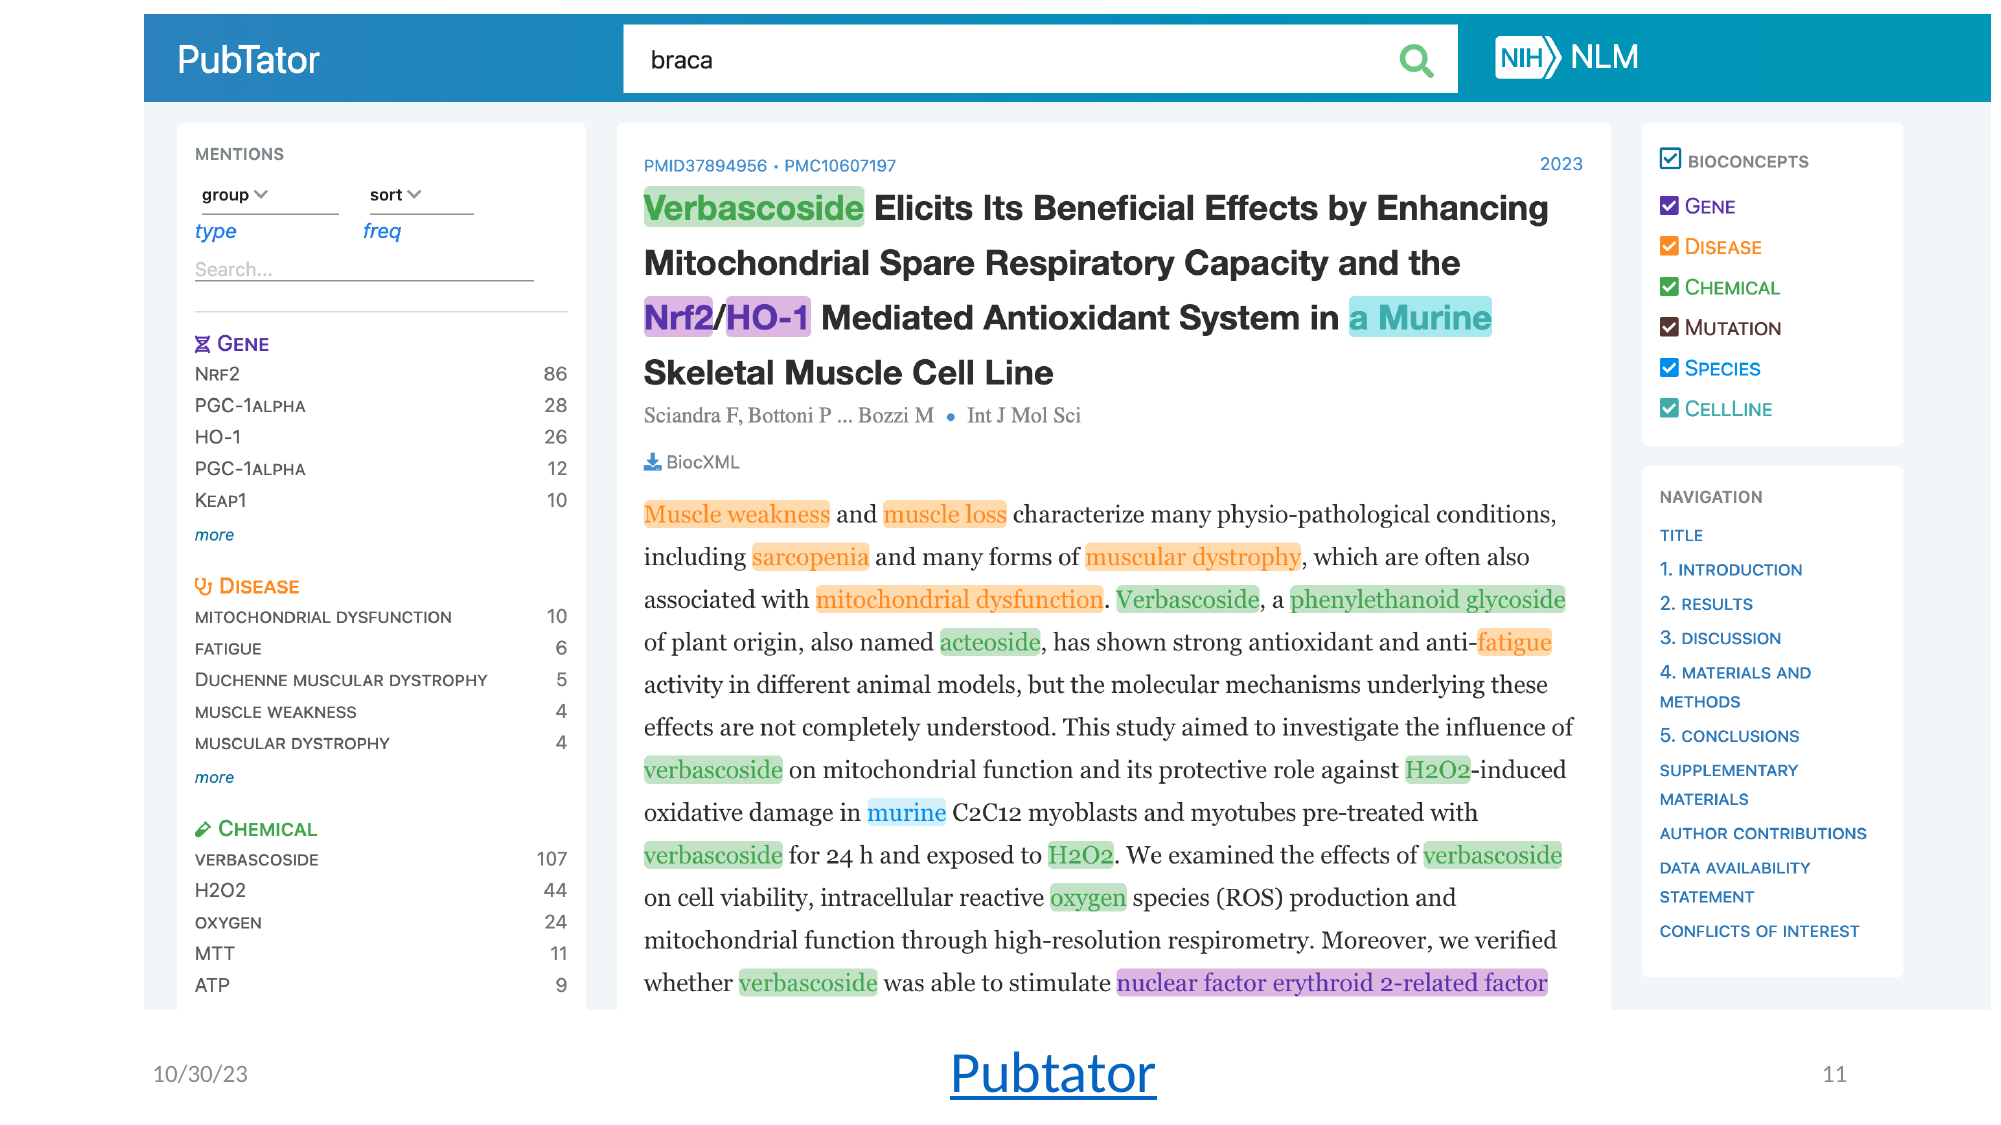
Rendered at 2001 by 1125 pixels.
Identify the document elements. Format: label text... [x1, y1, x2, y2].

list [144, 14, 1991, 1010]
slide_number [137, 1042, 588, 1103]
text_box Pubtator [768, 1026, 1265, 1112]
slide_number 11 [1412, 1042, 1863, 1103]
